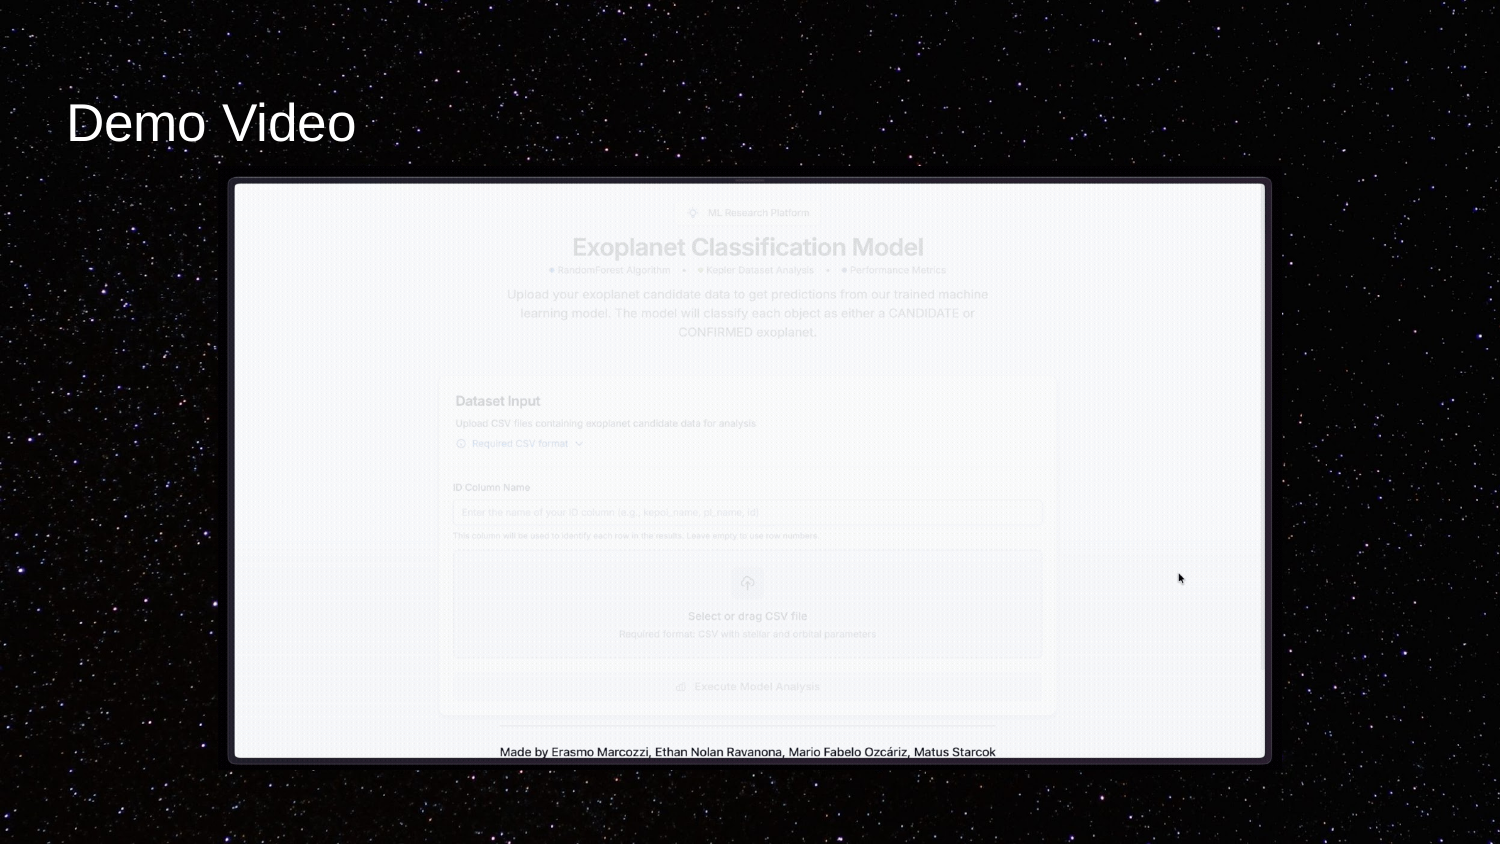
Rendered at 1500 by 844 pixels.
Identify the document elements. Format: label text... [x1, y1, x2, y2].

picture [0, 0, 1500, 844]
title Demo Video [51, 72, 1449, 167]
